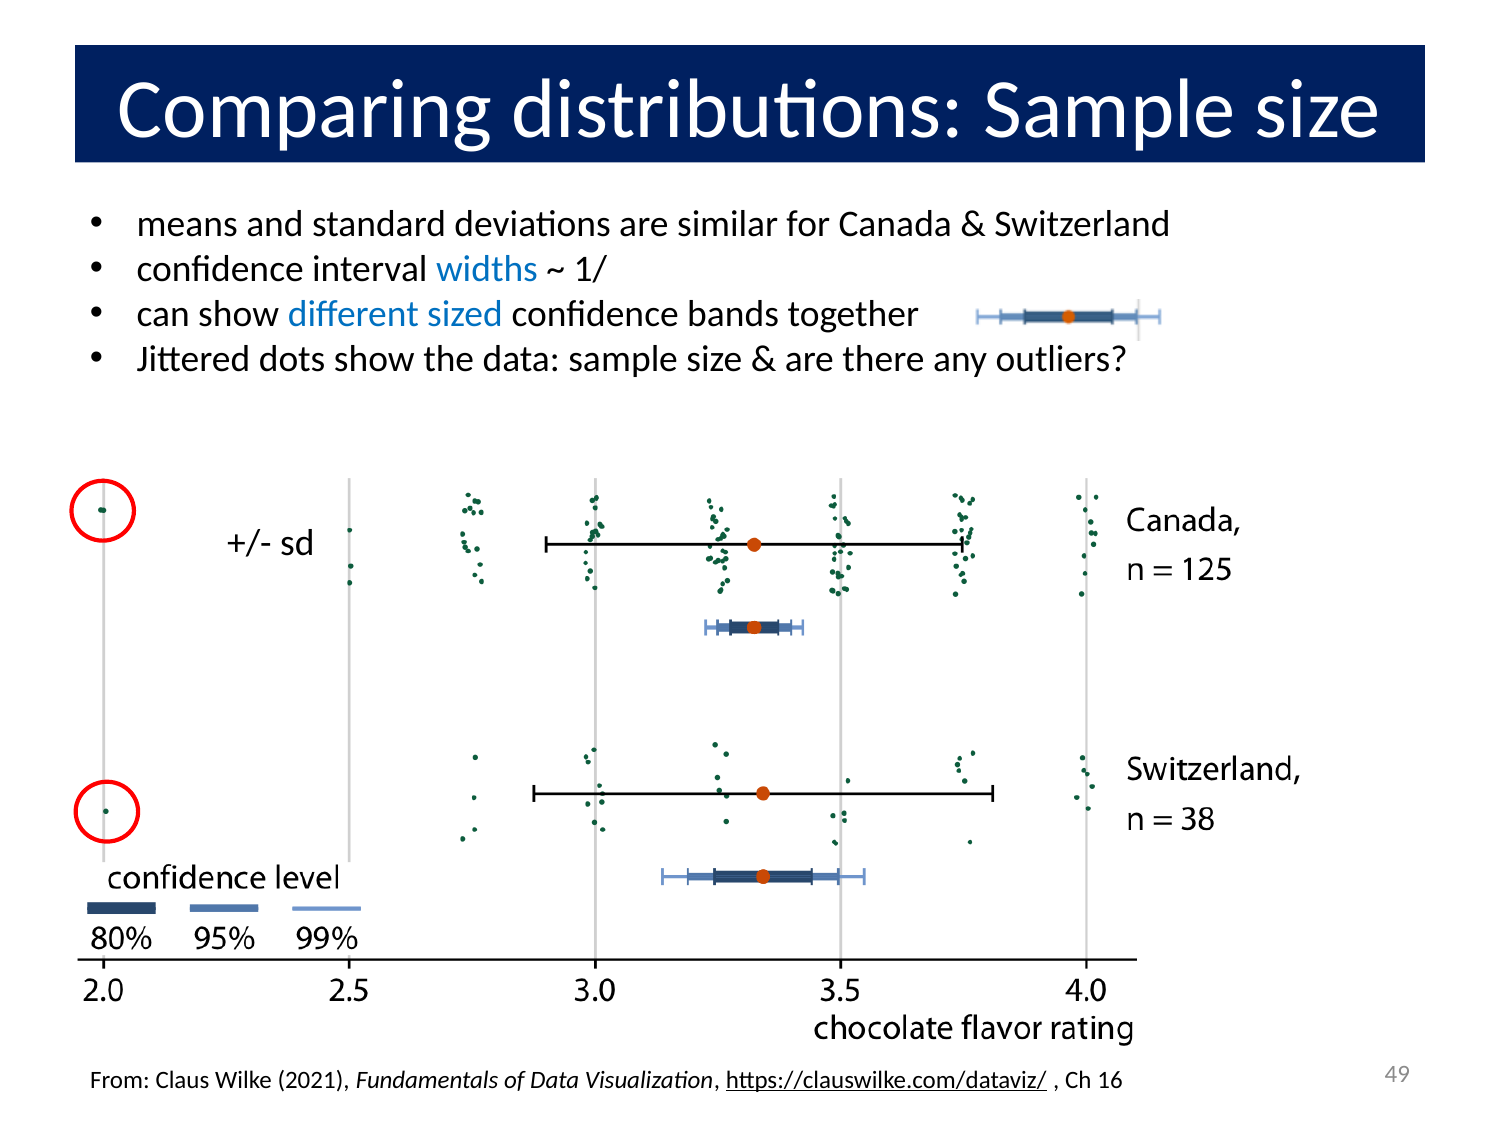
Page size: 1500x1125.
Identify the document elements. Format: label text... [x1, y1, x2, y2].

slide_number 49 [1074, 1042, 1425, 1103]
picture [968, 299, 1182, 341]
picture [74, 471, 1336, 1051]
text_box From: Claus Wilke (2021), Fundamentals of Data Visualization, https://clauswilke.com/dataviz/ , Ch 16 [75, 1058, 1225, 1101]
title Comparing distributions: Sample size [75, 45, 1425, 163]
